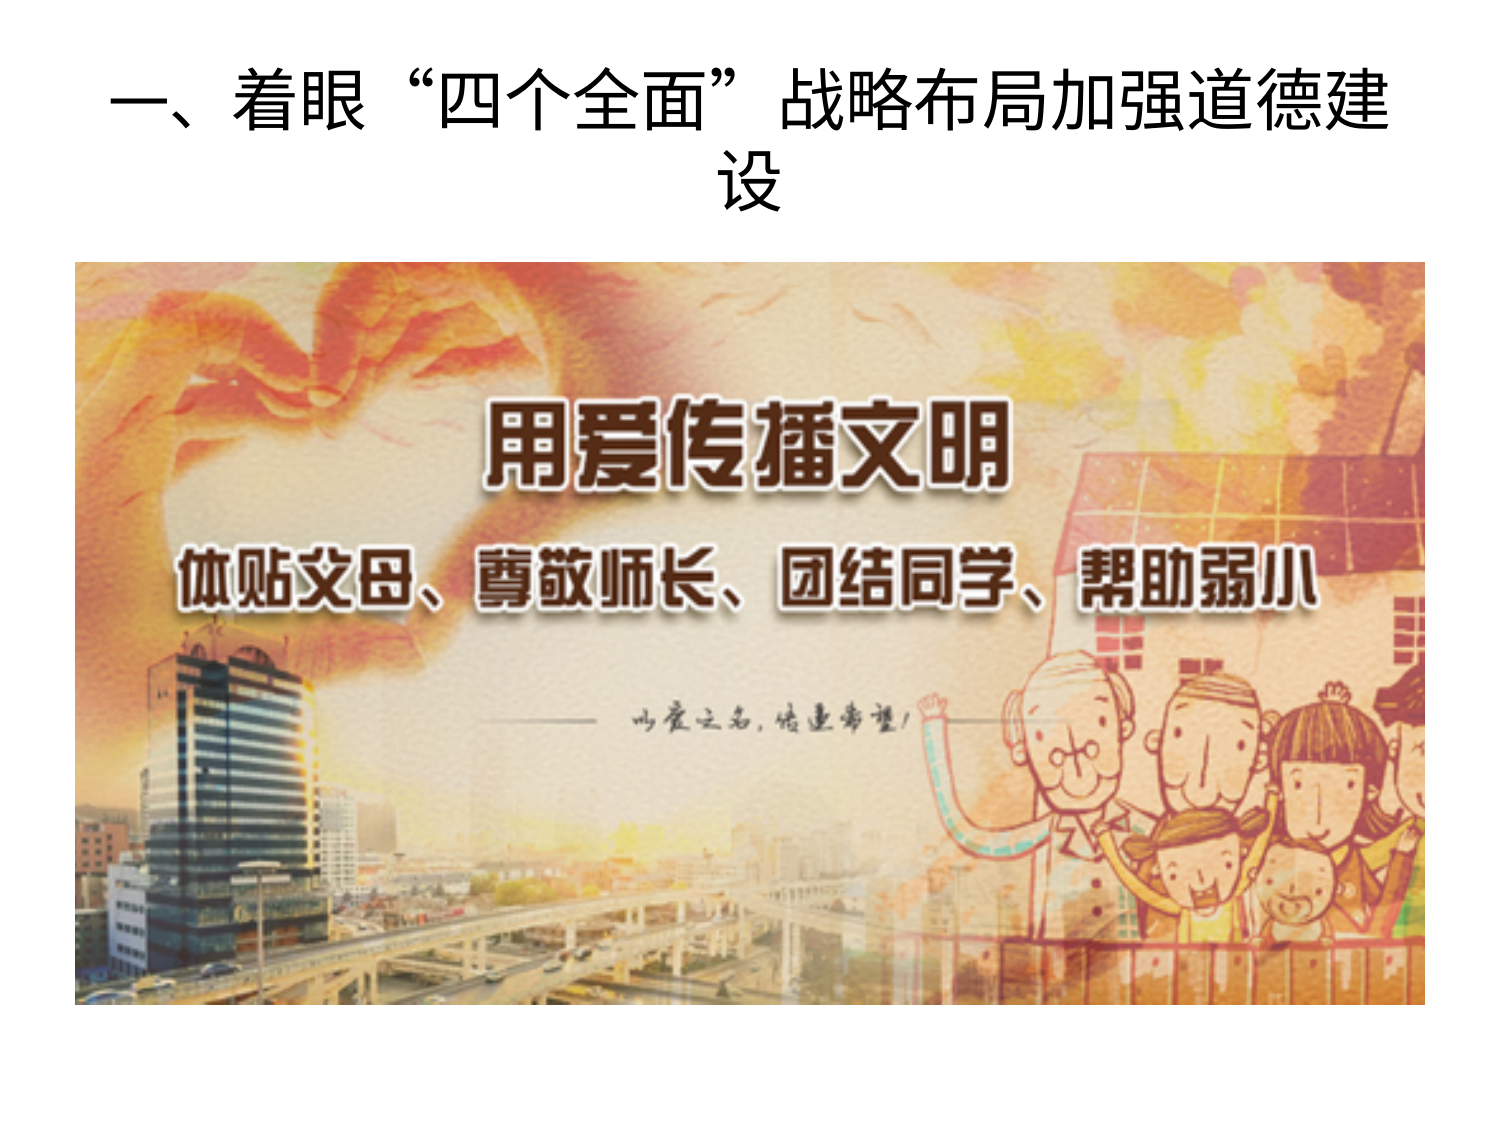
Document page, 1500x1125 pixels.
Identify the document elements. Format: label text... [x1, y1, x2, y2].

title 一、着眼“四个全面”战略布局加强道德建设 [75, 45, 1425, 233]
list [74, 262, 1426, 1006]
